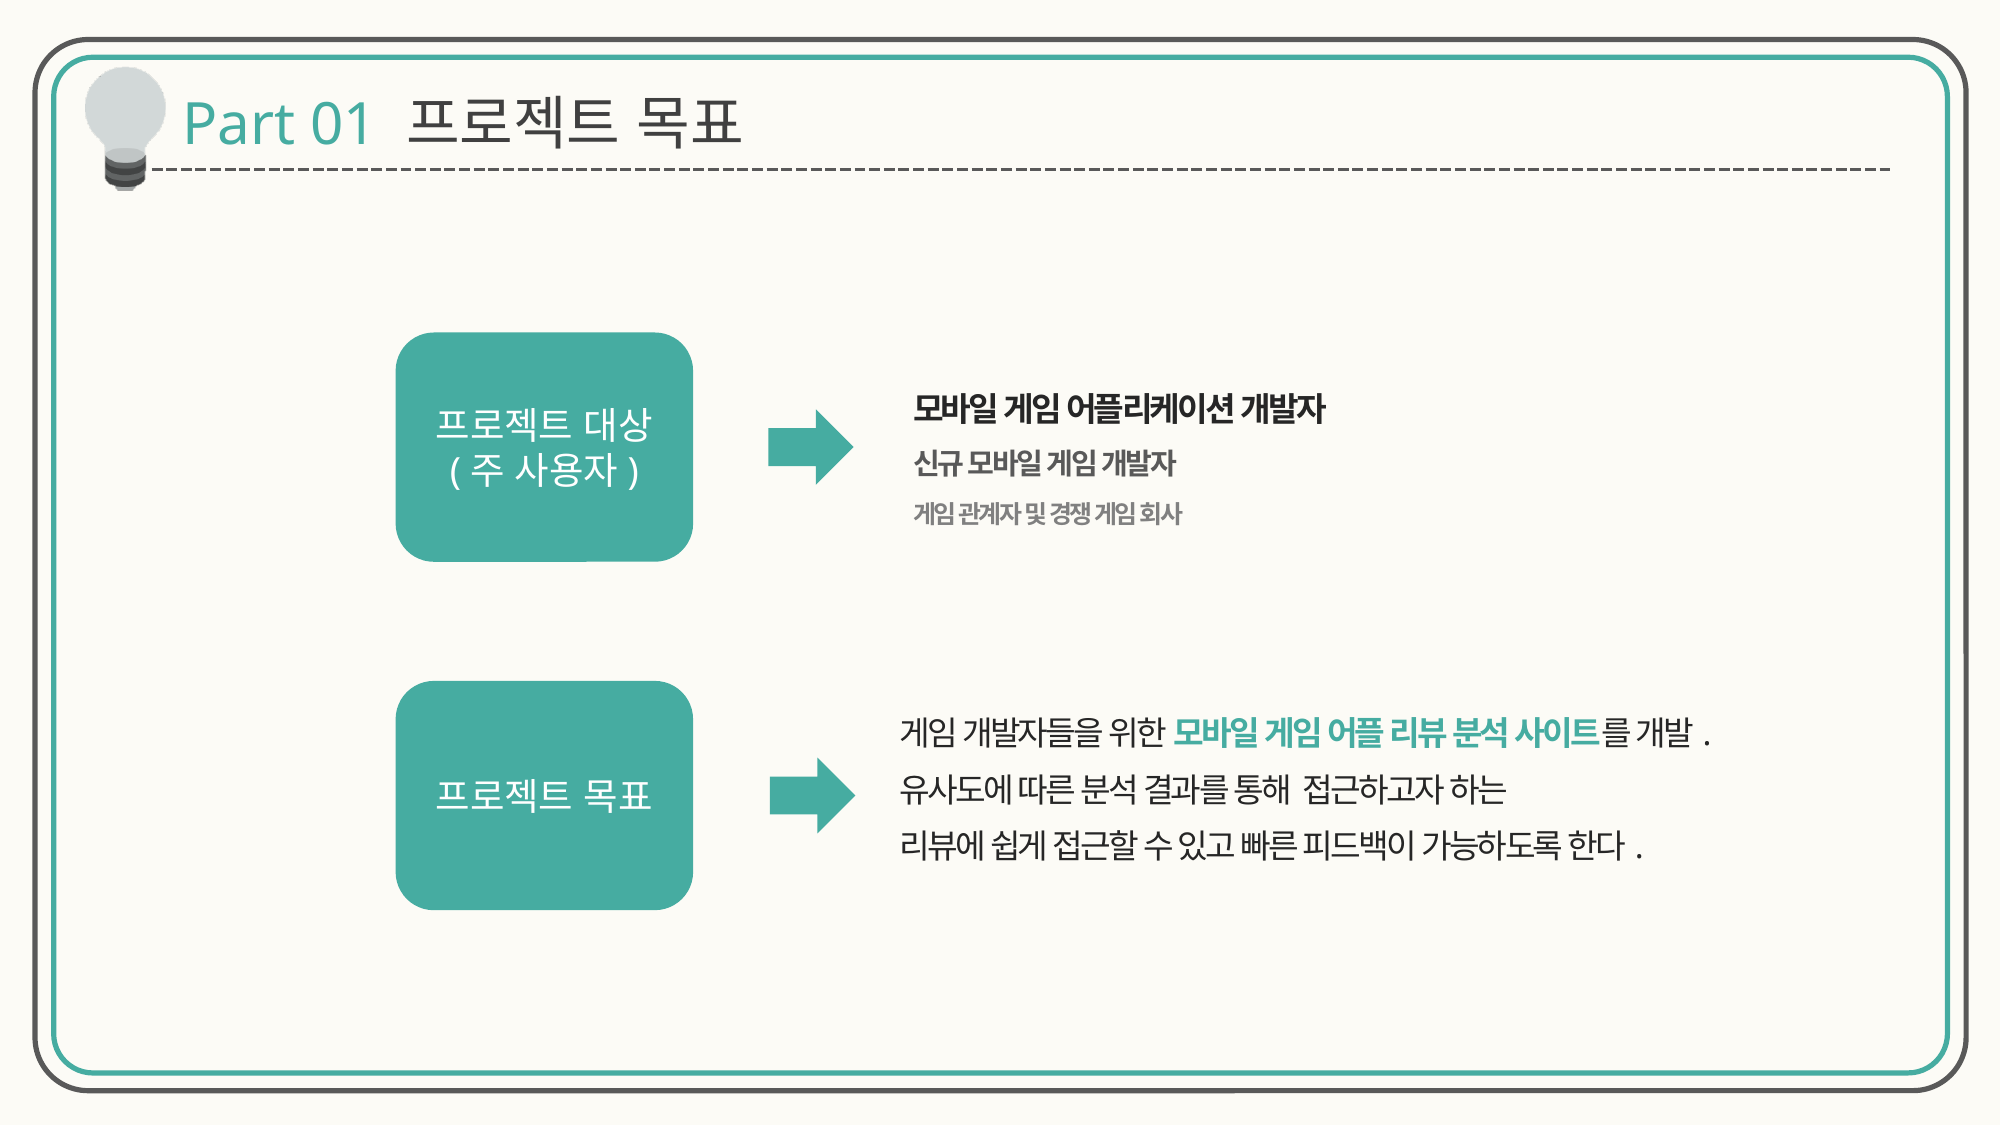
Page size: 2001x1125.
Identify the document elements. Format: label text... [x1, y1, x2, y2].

text_box [768, 755, 857, 836]
text_box [52, 56, 1949, 1075]
text_box 프로젝트 목표 [394, 679, 695, 912]
picture [81, 63, 170, 193]
text_box 게임 개발자들을 위한 모바일 게임 어플 리뷰 분석 사이트를 개발. 유사도에 따른 분석 결과를 통해 접근하고자 하는 리뷰에 쉽게 접근할 수 있고 빠른 피드백이 가능하도록 한다. [884, 709, 1727, 874]
text_box [33, 38, 1968, 1092]
text_box [767, 406, 856, 488]
text_box 모바일 게임 어플리케이션 개발자 신규 모바일 게임 개발자 게임 관계자 및 경쟁 게임 회사 [898, 385, 1342, 537]
text_box 프로젝트 대상 (주 사용자) [394, 331, 695, 563]
